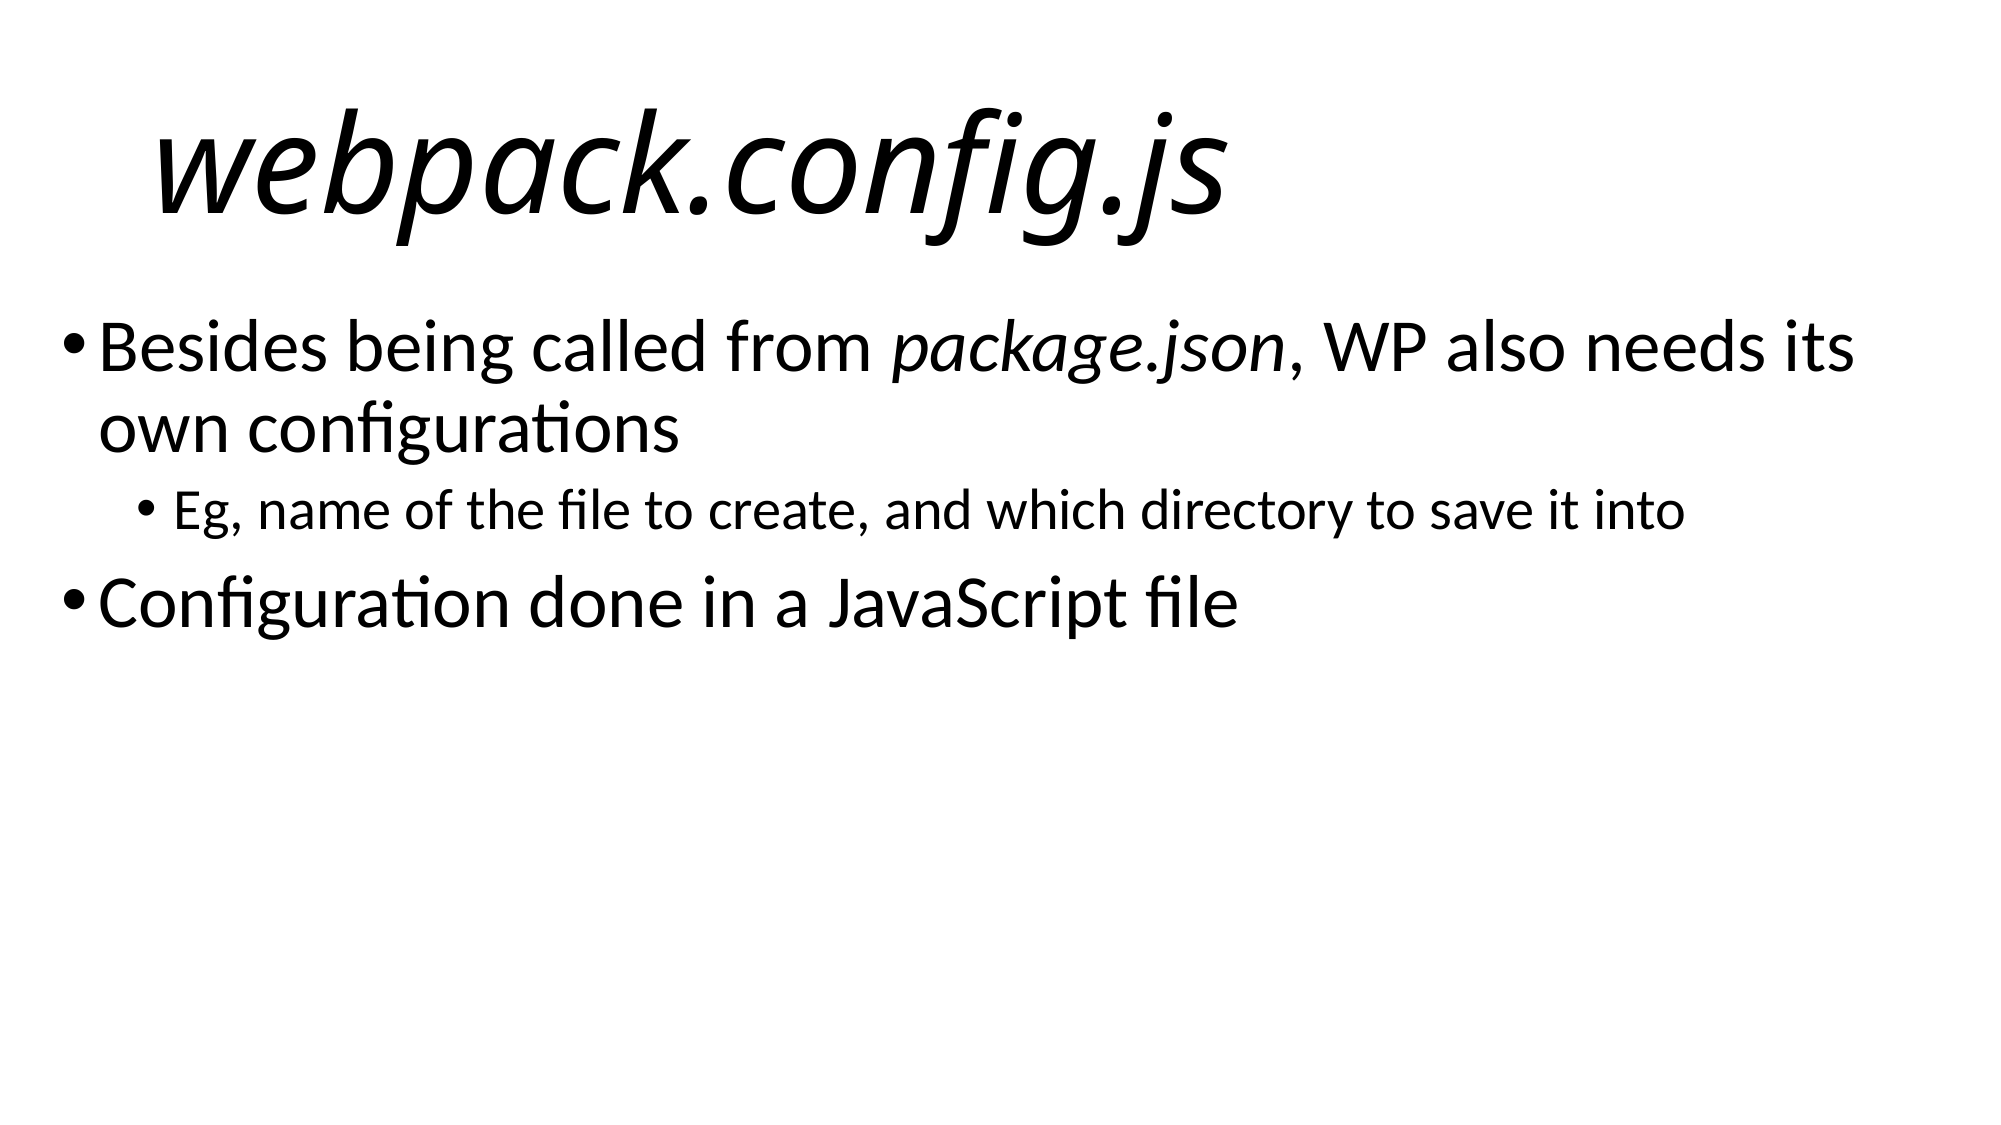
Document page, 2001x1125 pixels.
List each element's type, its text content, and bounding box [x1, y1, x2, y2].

list Besides being called from package.json, WP also needs its own configurations Eg, name of the file to create, and which directory to save it into Configuration done in a JavaScript file [45, 299, 1972, 1086]
title webpack.config.js [137, 59, 1863, 278]
